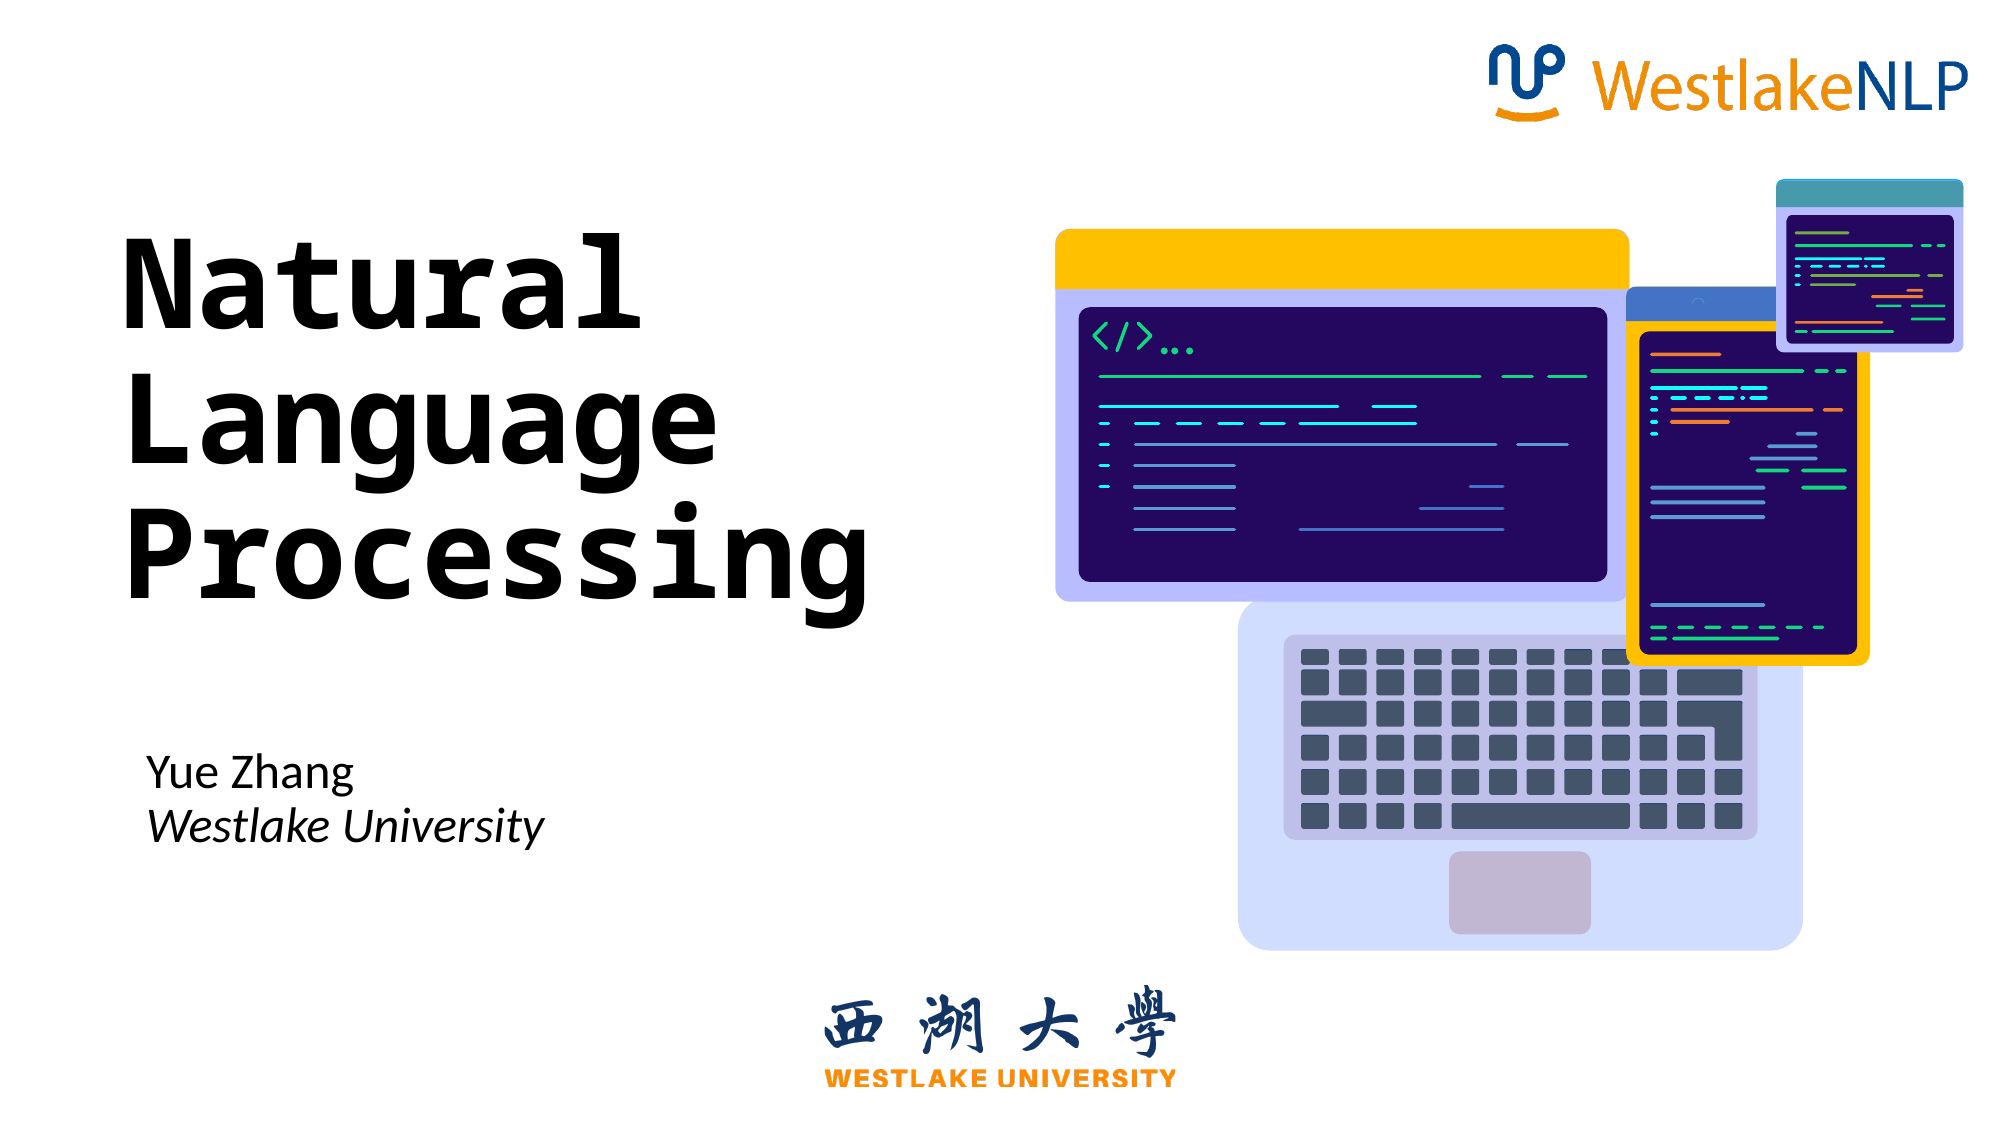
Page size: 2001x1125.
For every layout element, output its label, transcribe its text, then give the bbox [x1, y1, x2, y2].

text_box [1526, 700, 1555, 727]
text_box [1814, 369, 1830, 373]
text_box [1376, 769, 1405, 795]
text_box [1526, 769, 1555, 795]
text_box [1920, 244, 1933, 248]
text_box [1376, 700, 1405, 727]
text_box [1376, 649, 1405, 665]
text_box [1602, 770, 1630, 795]
text_box [1649, 396, 1659, 400]
text_box [1649, 369, 1805, 373]
text_box [1870, 295, 1924, 299]
text_box [1489, 769, 1517, 795]
text_box [1564, 702, 1593, 727]
text_box [1626, 286, 1776, 322]
text_box [1602, 736, 1630, 761]
text_box [1870, 264, 1886, 268]
text_box [1639, 671, 1668, 696]
text_box [1672, 636, 1780, 641]
text_box [1717, 396, 1735, 400]
text_box [1649, 515, 1766, 520]
text_box [1414, 649, 1442, 665]
text_box [1677, 625, 1695, 630]
text_box [1785, 625, 1803, 630]
text_box [1301, 804, 1329, 829]
text_box [1649, 500, 1766, 505]
text_box [1649, 636, 1668, 641]
text_box [1376, 803, 1405, 829]
text_box [1936, 244, 1946, 248]
text_box [1822, 408, 1844, 412]
text_box [1526, 669, 1555, 696]
text_box [1338, 803, 1367, 829]
text_box [1694, 396, 1711, 400]
text_box [1451, 769, 1480, 795]
text_box [1910, 317, 1946, 321]
text_box [1749, 456, 1818, 461]
text_box [1489, 649, 1517, 665]
text_box [1338, 769, 1367, 795]
text_box [1639, 702, 1668, 727]
text_box [1731, 625, 1749, 630]
text_box [1910, 304, 1946, 308]
text_box [1451, 669, 1480, 696]
text_box [1055, 290, 1627, 602]
text_box [1055, 228, 1630, 290]
text_box [1749, 396, 1768, 400]
title Natural Language Processing [101, 135, 994, 712]
text_box [1338, 734, 1367, 761]
text_box [1564, 736, 1593, 761]
text_box [1649, 419, 1659, 424]
text_box [1812, 625, 1825, 630]
text_box [1078, 307, 1608, 582]
text_box [1301, 649, 1329, 665]
text_box [1906, 288, 1924, 292]
text_box [1794, 257, 1863, 261]
text_box [1489, 734, 1517, 761]
text_box [1875, 304, 1902, 308]
text_box [1649, 352, 1722, 357]
text_box [1414, 734, 1442, 761]
text_box [1740, 386, 1768, 390]
text_box [1338, 669, 1367, 696]
text_box [1758, 625, 1776, 630]
text_box [1795, 431, 1818, 436]
text_box [1564, 650, 1593, 665]
text_box [1414, 769, 1442, 795]
text_box [1703, 625, 1722, 630]
text_box [1714, 770, 1743, 795]
text_box [1649, 408, 1659, 412]
text_box [1526, 649, 1555, 665]
text_box [1301, 736, 1329, 761]
text_box [1451, 649, 1480, 665]
text_box [1186, 347, 1194, 355]
text_box [1564, 770, 1593, 795]
text_box [1301, 671, 1329, 696]
text_box [1828, 264, 1842, 268]
text_box [1766, 444, 1818, 449]
text_box [1451, 734, 1480, 761]
text_box [1626, 322, 1870, 666]
text_box [1602, 702, 1630, 727]
text_box [1649, 625, 1668, 630]
picture [824, 985, 1176, 1087]
text_box [1677, 770, 1705, 795]
text_box [1639, 804, 1668, 829]
text_box [1301, 700, 1367, 727]
text_box [1670, 396, 1688, 400]
text_box [1846, 264, 1860, 268]
text_box [1414, 700, 1442, 727]
text_box [1171, 347, 1179, 355]
text_box [1237, 598, 1804, 951]
text_box [1800, 485, 1847, 490]
text_box [1602, 671, 1630, 696]
text_box [1776, 208, 1964, 353]
text_box [1794, 231, 1850, 235]
text_box [1649, 386, 1739, 390]
text_box [1376, 669, 1405, 696]
text_box [1449, 851, 1592, 935]
text_box [1564, 671, 1593, 696]
text_box [1301, 770, 1329, 795]
text_box [1639, 736, 1668, 761]
text_box [1669, 419, 1731, 424]
text_box [1602, 650, 1630, 665]
text_box [1677, 671, 1743, 696]
text_box [1376, 734, 1405, 761]
text_box [1160, 347, 1168, 355]
text_box [1794, 244, 1914, 248]
text_box [1451, 700, 1480, 727]
picture [1459, 0, 2000, 170]
text_box [1755, 468, 1790, 473]
text_box [1639, 770, 1668, 795]
text_box [1414, 669, 1442, 696]
text_box [1338, 649, 1367, 665]
text_box [1677, 702, 1743, 761]
text_box [1776, 180, 1964, 208]
text_box [1489, 700, 1517, 727]
text_box [1714, 804, 1743, 829]
text_box [1649, 603, 1766, 607]
text_box [1649, 431, 1659, 436]
text_box [1649, 485, 1766, 490]
text_box [1526, 734, 1555, 761]
text_box [1670, 408, 1814, 412]
text_box [1800, 468, 1847, 473]
text_box [1786, 215, 1954, 344]
text_box [1863, 257, 1886, 261]
text_box [1834, 369, 1847, 373]
text_box [1809, 264, 1823, 268]
text_box [1489, 669, 1517, 696]
subtitle Yue Zhang Westlake University [125, 725, 644, 887]
text_box [1283, 634, 1758, 840]
text_box [1451, 803, 1630, 829]
text_box [1677, 804, 1705, 829]
text_box [1639, 331, 1858, 655]
text_box [1414, 803, 1442, 829]
